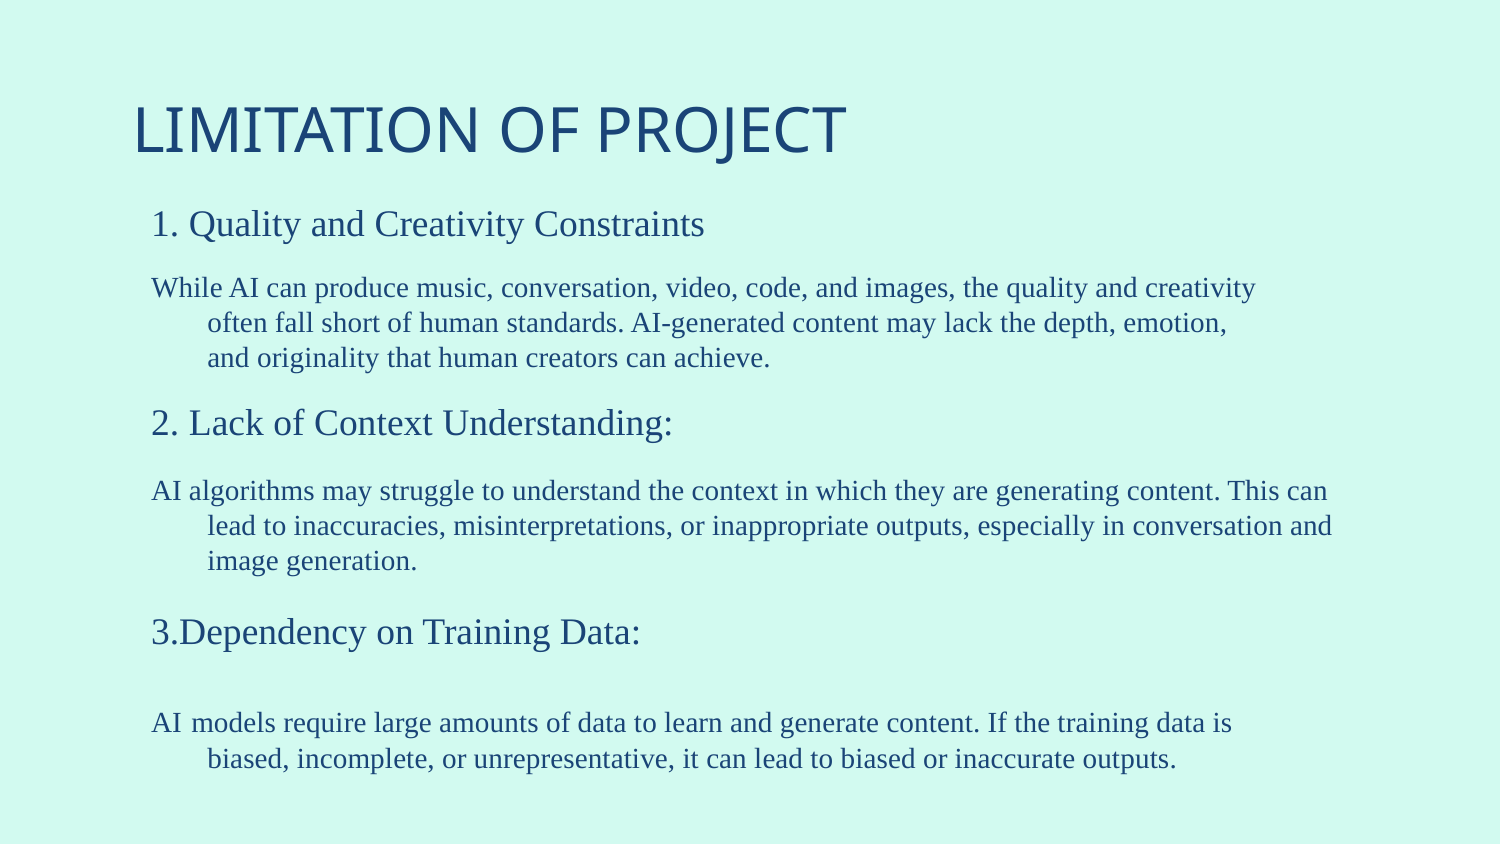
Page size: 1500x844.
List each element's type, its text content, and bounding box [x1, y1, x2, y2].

subtitle AI algorithms may struggle to understand the context in which they are generating content. This can lead to inaccuracies, misinterpretations, or inappropriate outputs, especially in conversation and image generation. [117, 456, 1383, 553]
subtitle 3.Dependency on Training Data: [117, 592, 1431, 671]
subtitle AI models require large amounts of data to learn and generate content. If the training data is biased, incomplete, or unrepresentative, it can lead to biased or inaccurate outputs. [117, 679, 1313, 774]
subtitle 1. Quality and Creativity Constraints [117, 184, 1047, 253]
title LIMITATION OF PROJECT [117, 88, 1383, 167]
subtitle While AI can produce music, conversation, video, code, and images, the quality and creativity often fall short of human standards. AI-generated content may lack the depth, emotion, and originality that human creators can achieve. [117, 253, 1276, 378]
subtitle 2. Lack of Context Understanding: [117, 383, 1000, 456]
